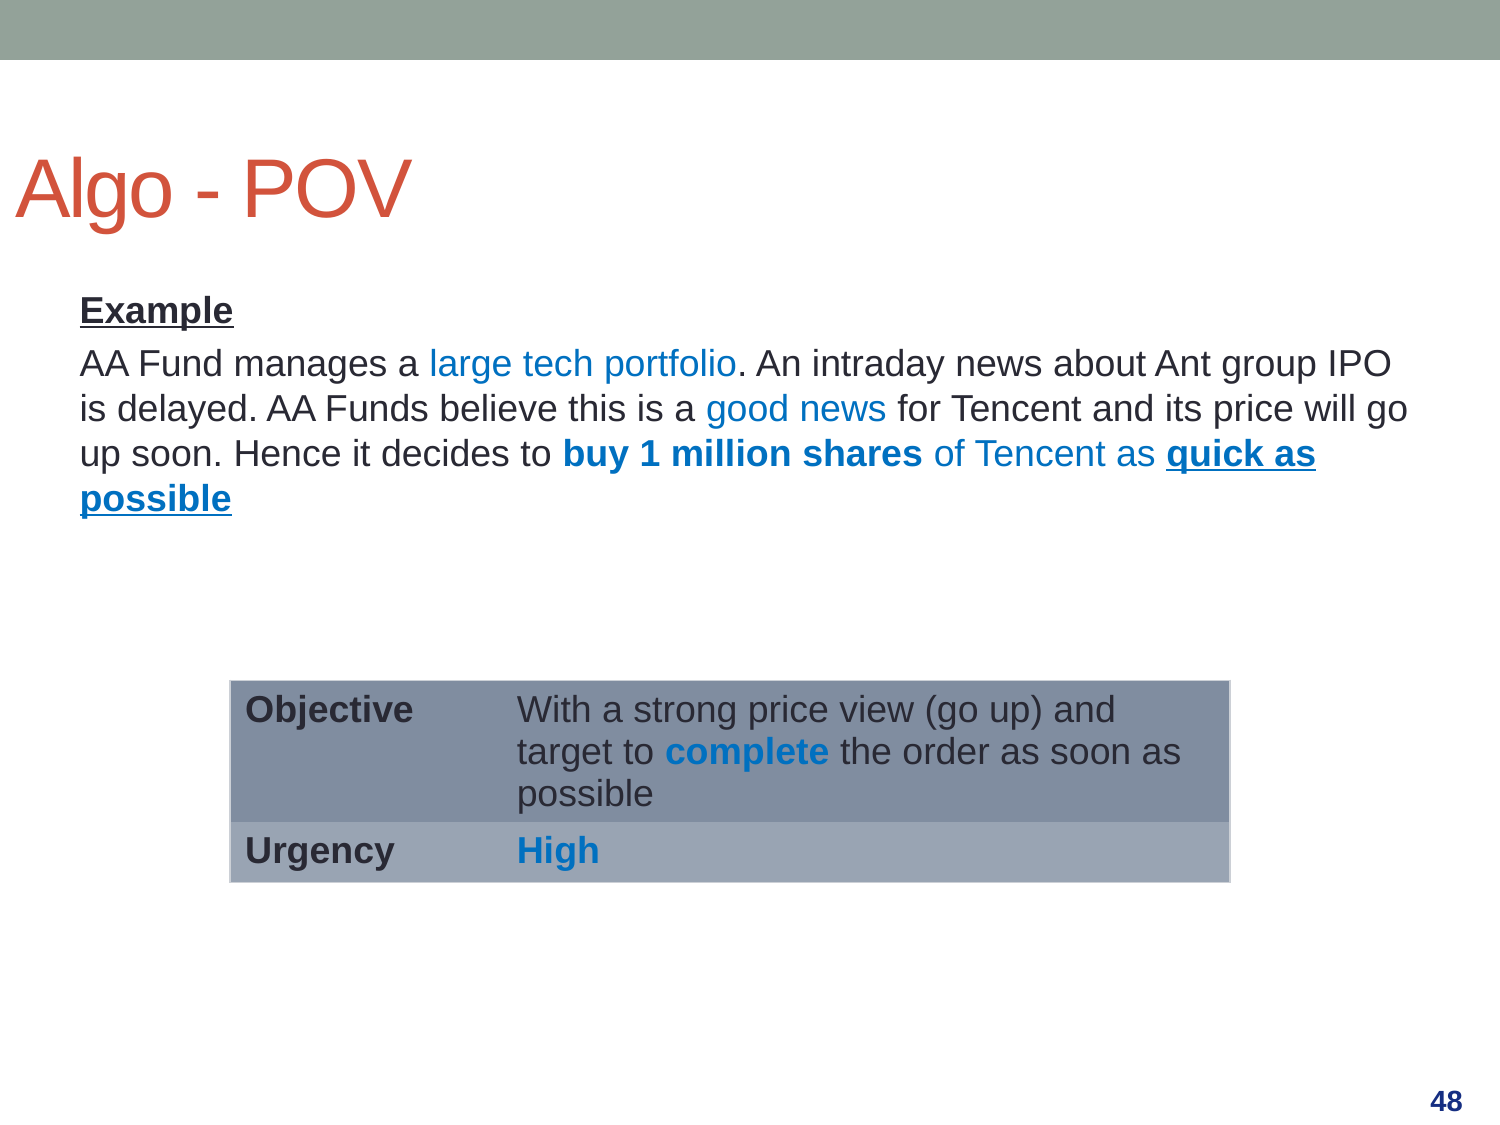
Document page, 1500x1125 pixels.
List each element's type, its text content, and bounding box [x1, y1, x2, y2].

table_header With a strong price view (go up) and target to complete the order as soon as possible [502, 681, 1229, 822]
slide_number 48 [1415, 1070, 1499, 1125]
table_cell Urgency [231, 822, 502, 882]
table_cell High [502, 822, 1229, 882]
table_header Objective [231, 681, 502, 822]
text_box Example AA Fund manages a large tech portfolio. An intraday news about Ant group IPO is delayed. AA Funds believe this is a good news for Tencent and its price will go up soon. Hence it decides to buy 1 million shares of Tencent as quick as possible [64, 278, 1436, 1000]
title Algo - POV [0, 101, 1325, 266]
